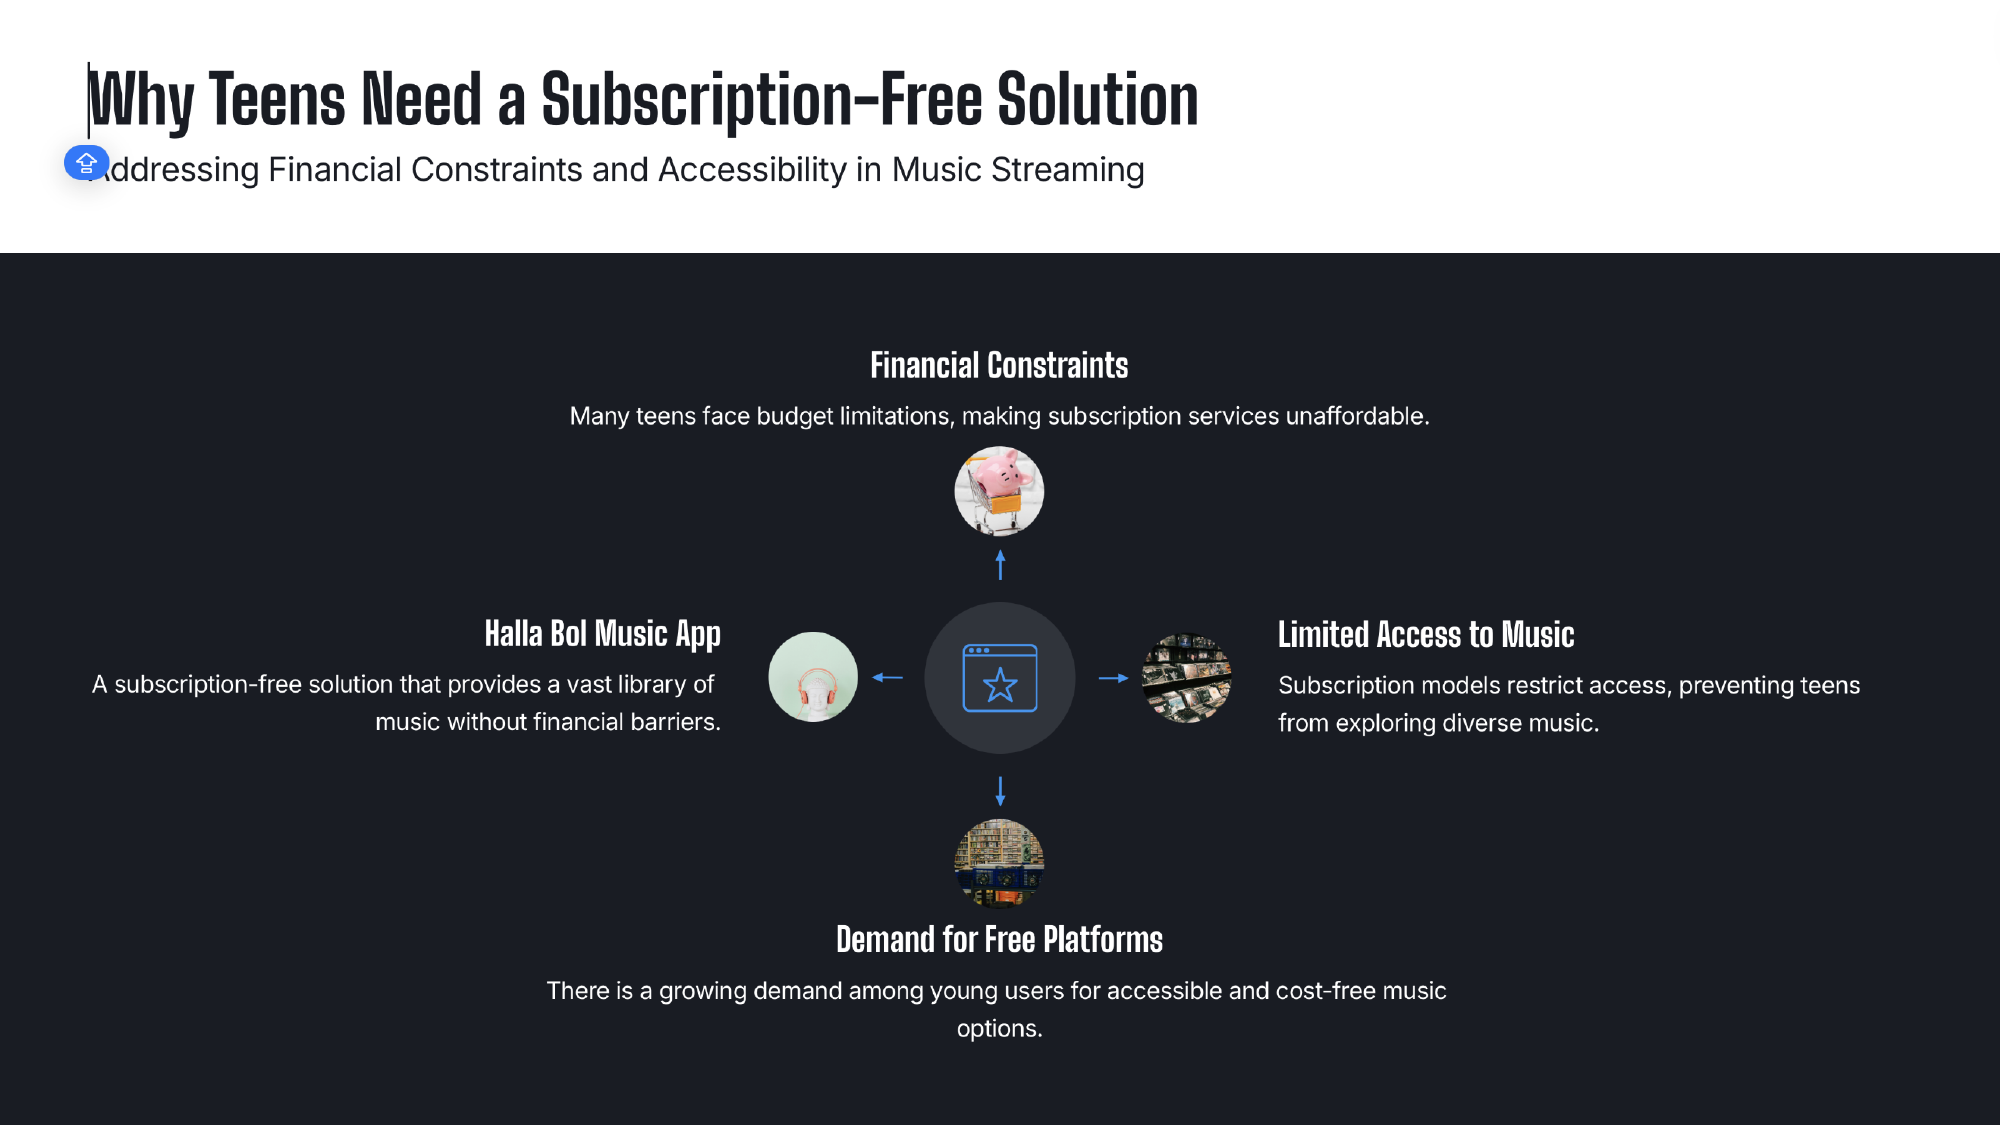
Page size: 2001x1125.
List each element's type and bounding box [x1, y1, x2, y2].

list [0, 6, 2000, 1125]
